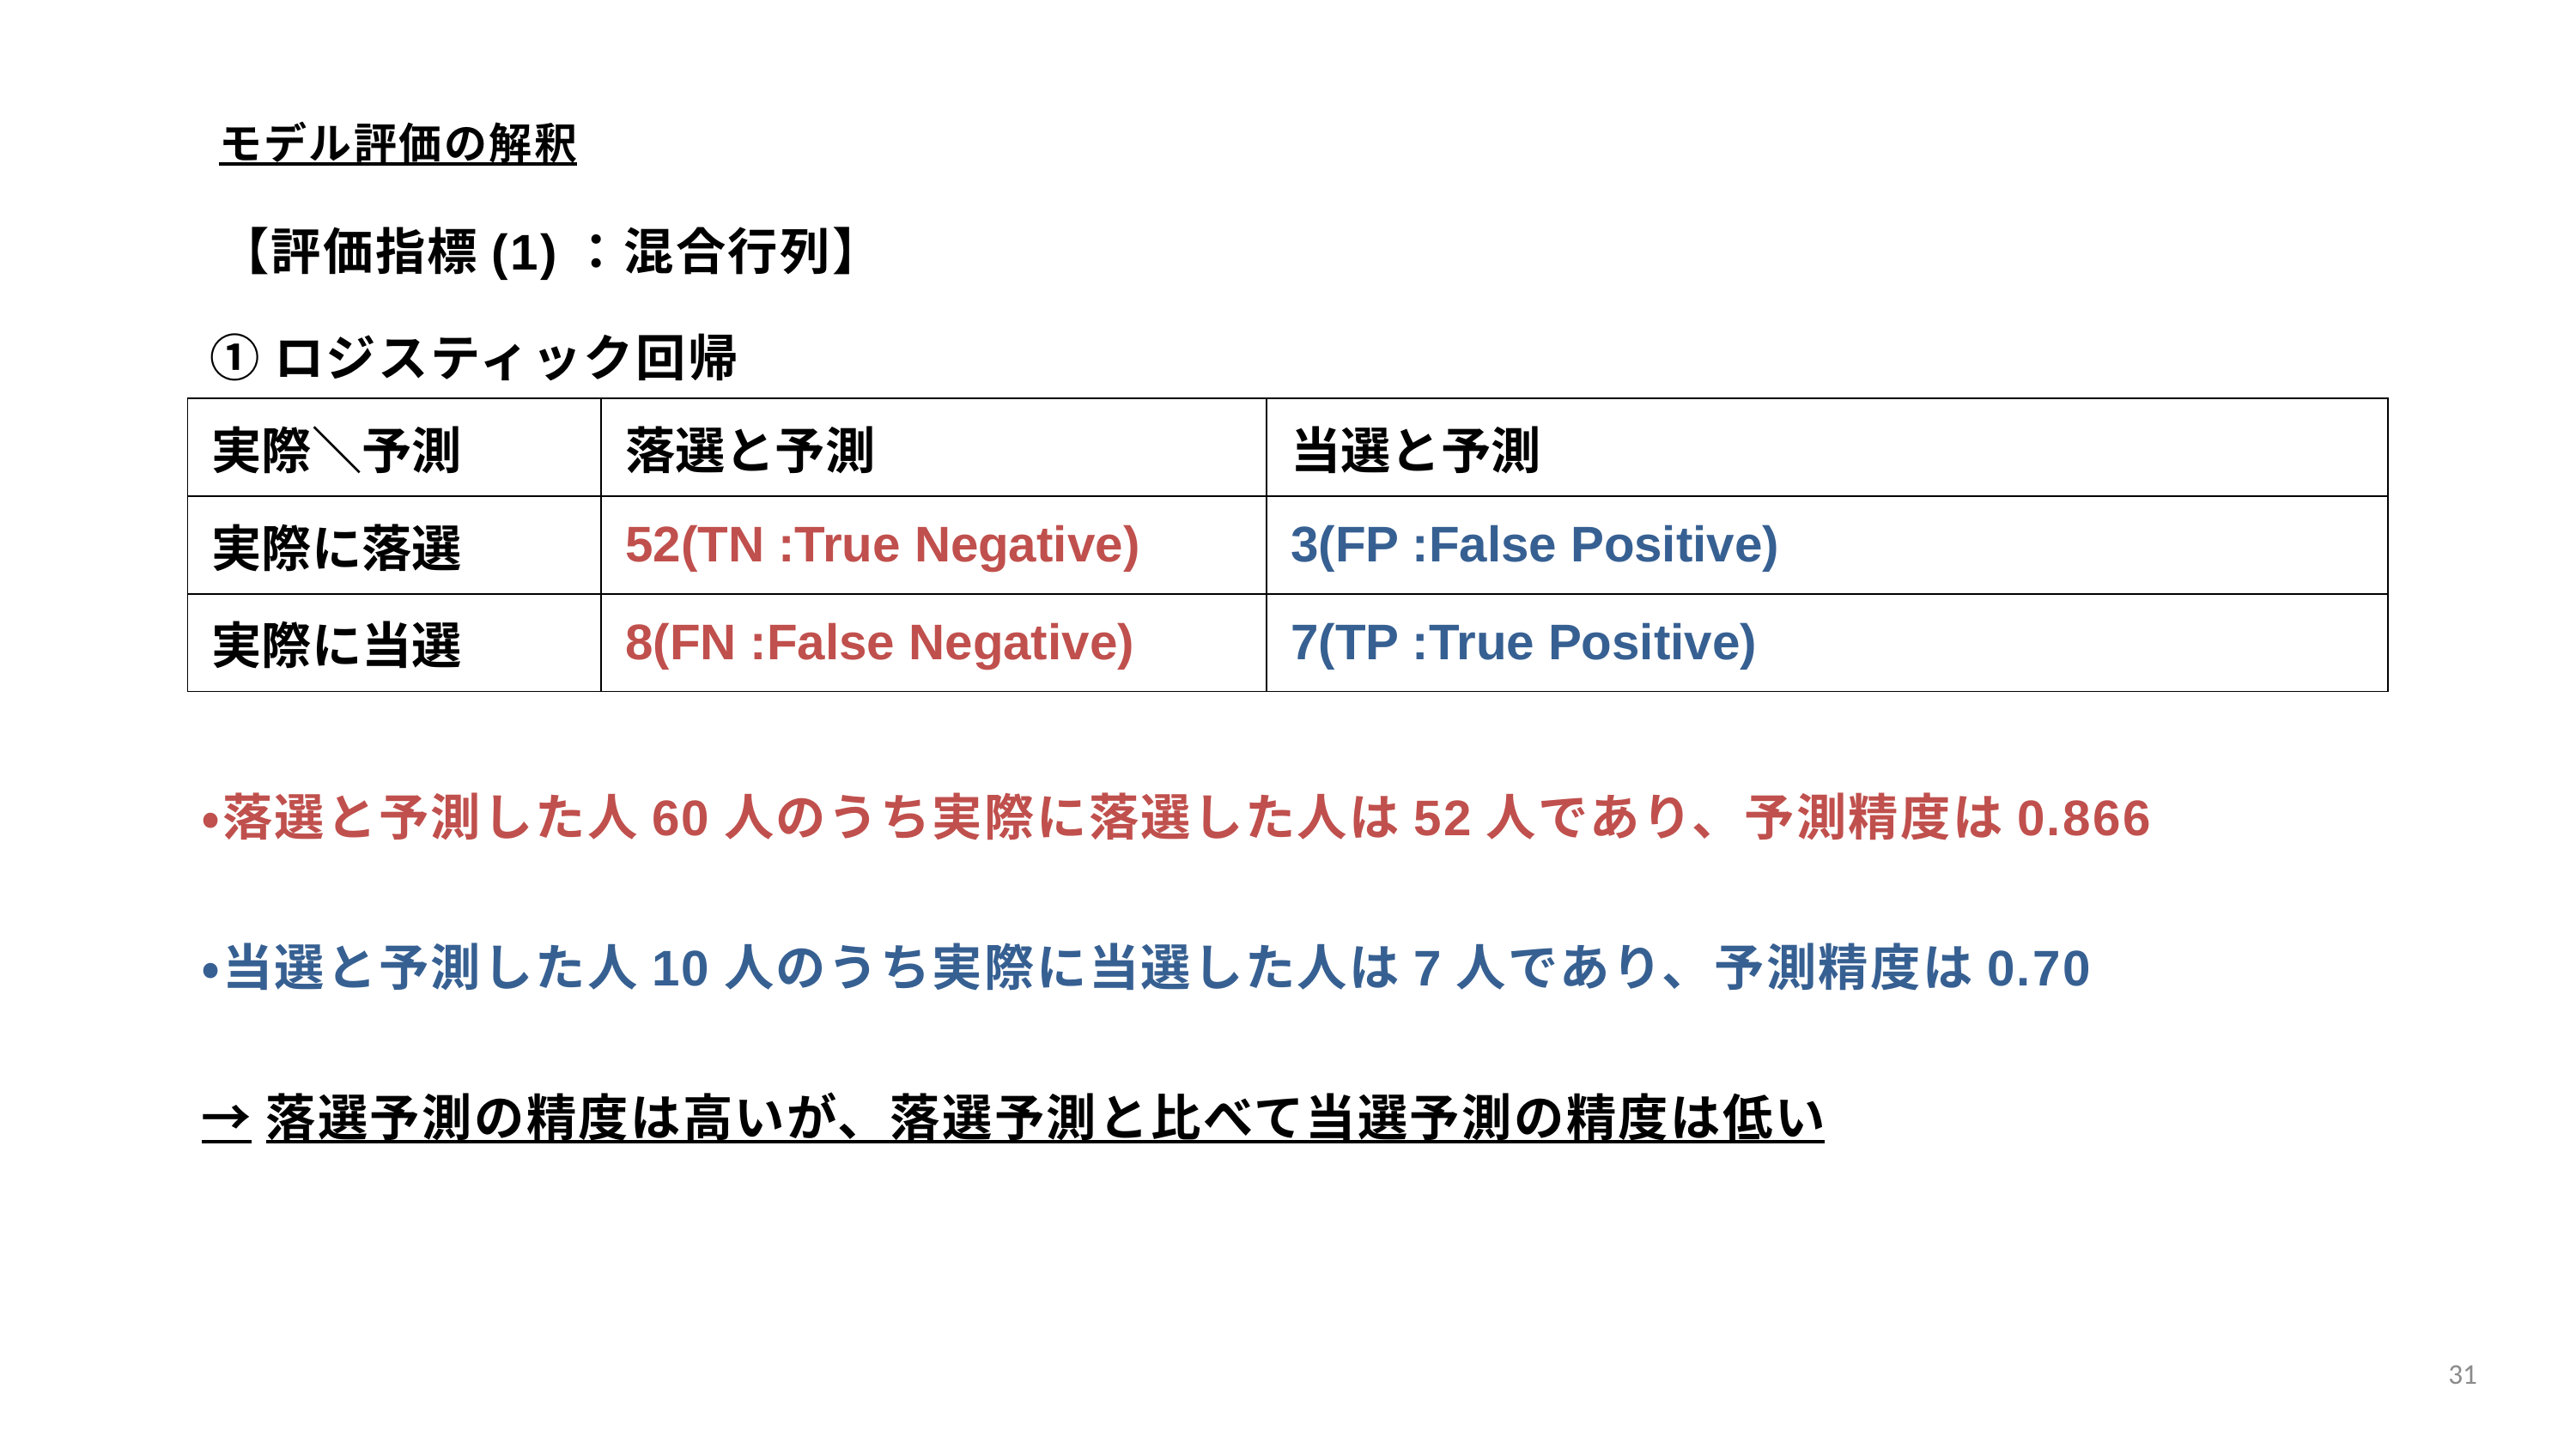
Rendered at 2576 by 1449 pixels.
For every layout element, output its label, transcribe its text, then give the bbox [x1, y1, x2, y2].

text_box 【評価指標(1)：混合行列】 [182, 129, 2544, 280]
text_box モデル評価の解釈 [218, 99, 1713, 129]
table_cell 3(FP :False Positive) [1267, 497, 2387, 593]
text_box ・落選と予測した人60人のうち実際に落選した人は52人であり、予測精度は0.866 ・当選と予測した人10人のうち実際に当選した人は7人であり、予測精度は0.70 →落選予測の精度は高いが、落選予測と比べて当選予測の精度は低い [165, 695, 2527, 1147]
table_cell 8(FN :False Negative) [602, 595, 1266, 691]
slide_number 31 [2190, 1346, 2490, 1398]
table_header 落選と予測 [602, 399, 1266, 495]
text_box ①ロジスティック回帰 [161, 230, 1449, 393]
table_header 実際＼予測 [188, 399, 600, 495]
table_cell 52(TN :True Negative) [602, 497, 1266, 593]
table_cell 実際に落選 [188, 497, 600, 593]
table_cell 7(TP :True Positive) [1267, 595, 2387, 691]
table_cell 実際に当選 [188, 595, 600, 691]
table_header 当選と予測 [1267, 399, 2387, 495]
